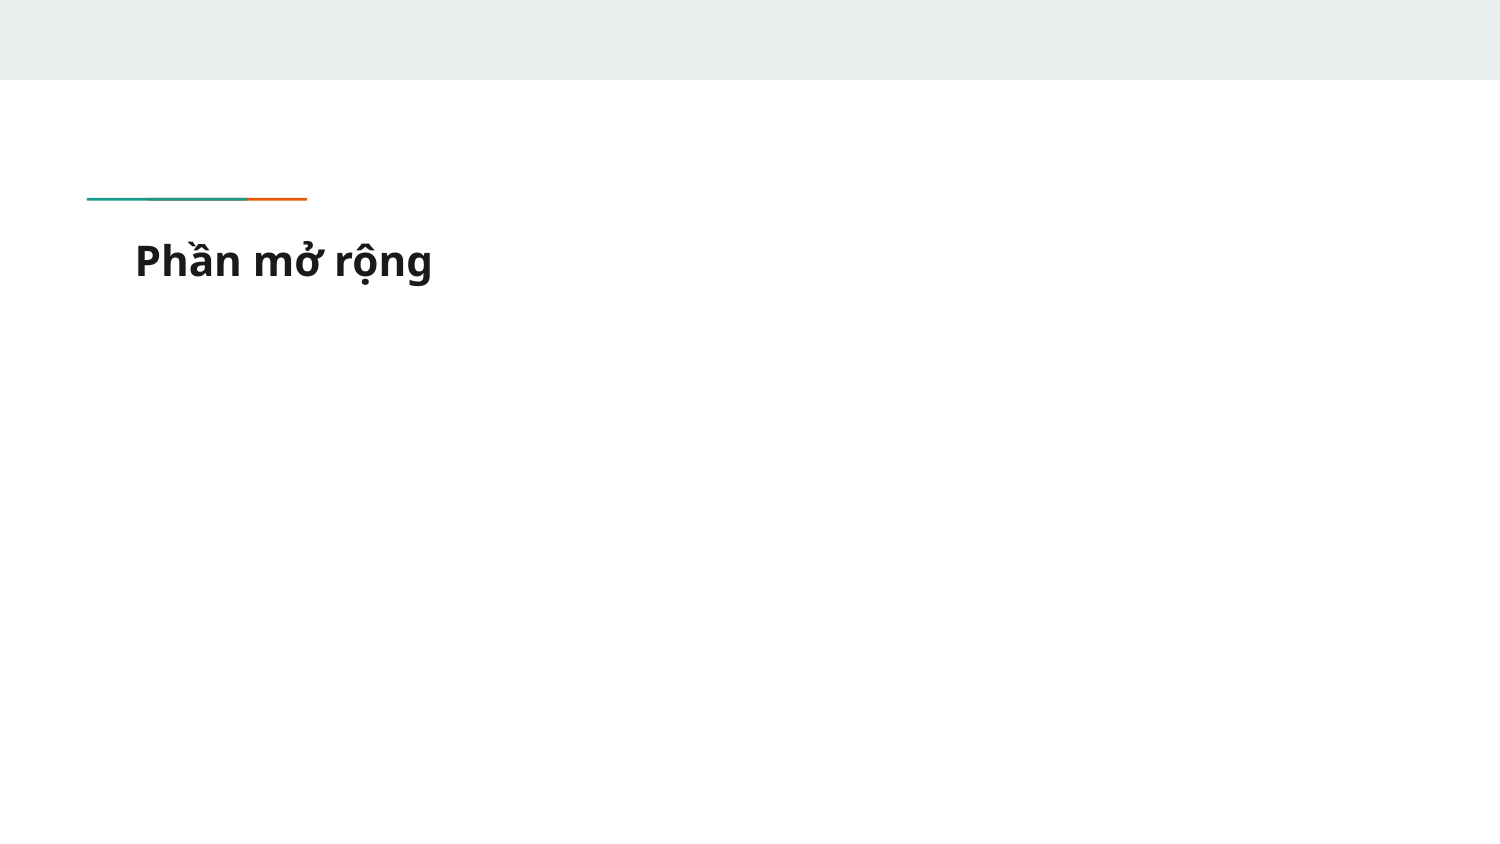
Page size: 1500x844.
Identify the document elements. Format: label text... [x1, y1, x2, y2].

title Phần mở rộng [119, 216, 1381, 305]
